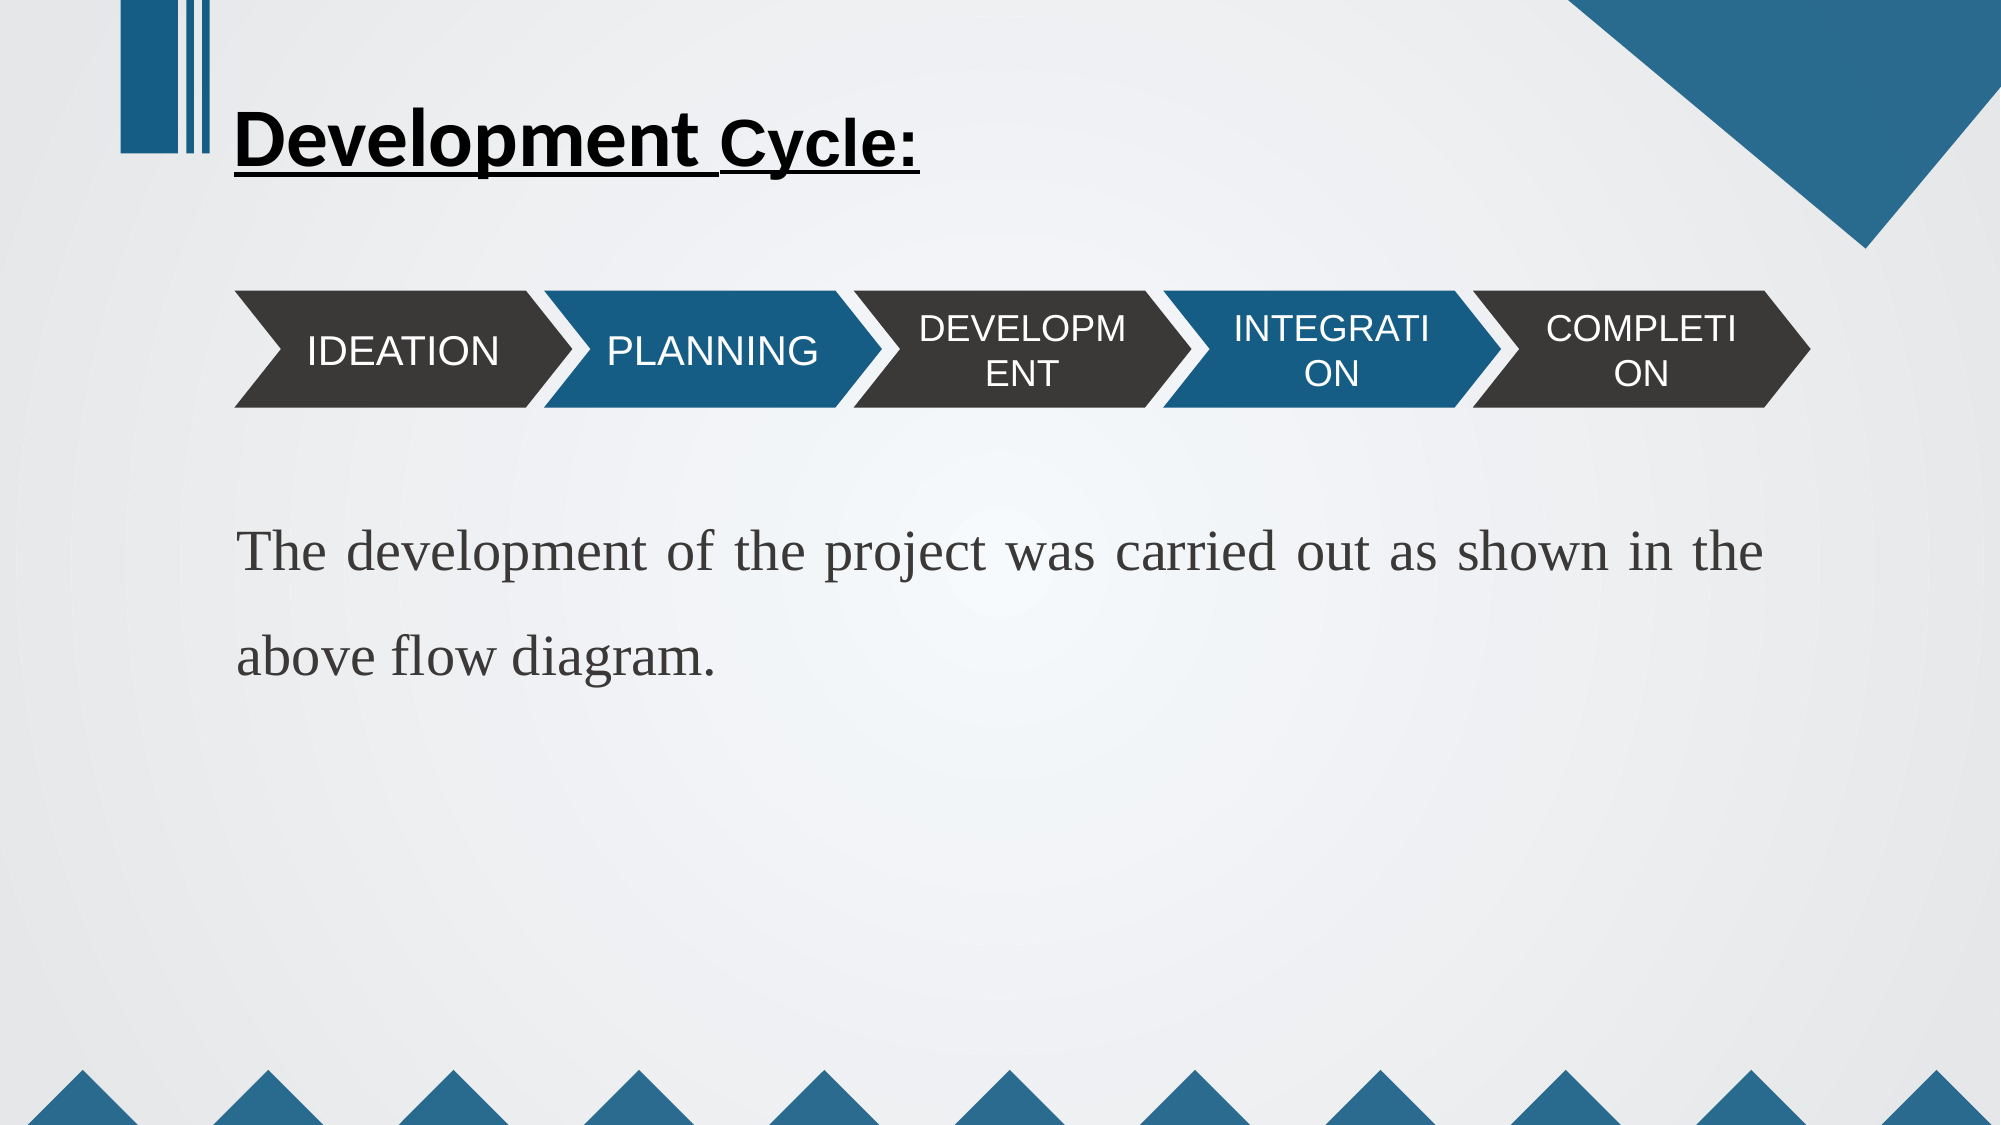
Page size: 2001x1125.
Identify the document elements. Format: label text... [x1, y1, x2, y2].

text_box [120, 0, 179, 154]
text_box COMPLETION [1470, 289, 1813, 409]
text_box The development of the project was carried out as shown in the above flow diagram. [220, 469, 1780, 695]
text_box PLANNING [541, 289, 884, 409]
text_box INTEGRATION [1161, 289, 1503, 409]
text_box IDEATION [232, 289, 574, 409]
text_box Development Cycle: [233, 63, 1104, 184]
text_box [201, 0, 211, 154]
text_box [185, 0, 195, 154]
text_box DEVELOPMENT [851, 289, 1193, 409]
